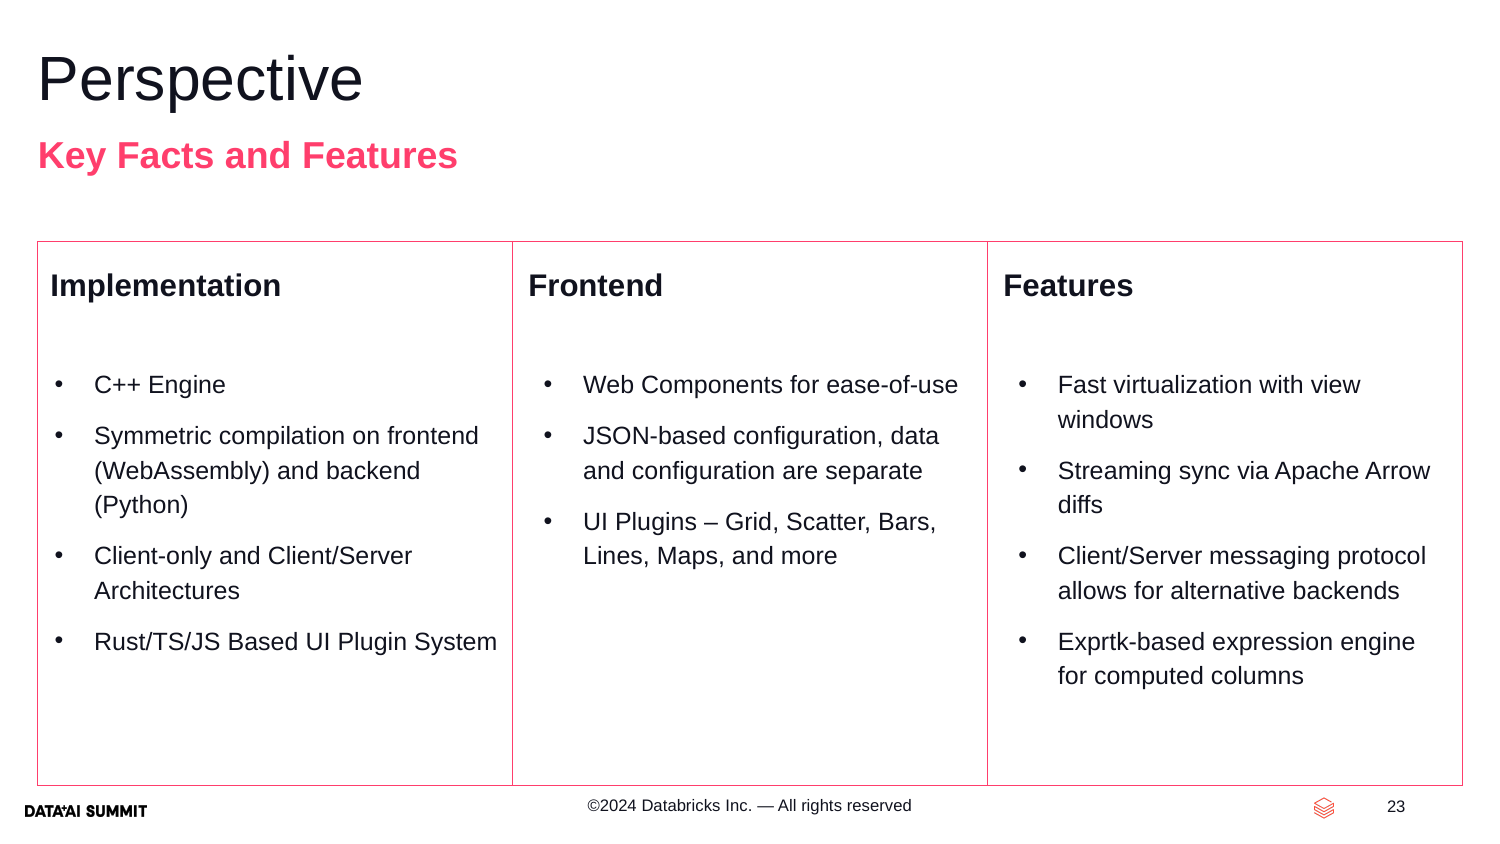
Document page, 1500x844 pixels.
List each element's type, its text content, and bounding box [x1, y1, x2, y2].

picture [1312, 796, 1336, 820]
text_box Features [1003, 259, 1436, 339]
list Web Components for ease-of-use JSON-based configuration, data and configuration are separate UI Plugins – Grid, Scatter, Bars, Lines, Maps, and more [526, 363, 963, 763]
list Fast virtualization with view windows Streaming sync via Apache Arrow diffs Client/Server messaging protocol allows for alternative backends Exprtk-based expression engine for computed columns [1001, 363, 1438, 763]
text_box Frontend [528, 259, 961, 339]
text_box 23 [1365, 796, 1406, 817]
title Perspective [37, 37, 1420, 114]
slide_number [1384, 795, 1407, 844]
picture [25, 805, 147, 817]
text_box Implementation [50, 259, 483, 339]
text_box Key Facts and Features [37, 130, 1463, 178]
list C++ Engine Symmetric compilation on frontend (WebAssembly) and backend (Python) Client-only and Client/Server Architectures Rust/TS/JS Based UI Plugin System [37, 363, 500, 763]
